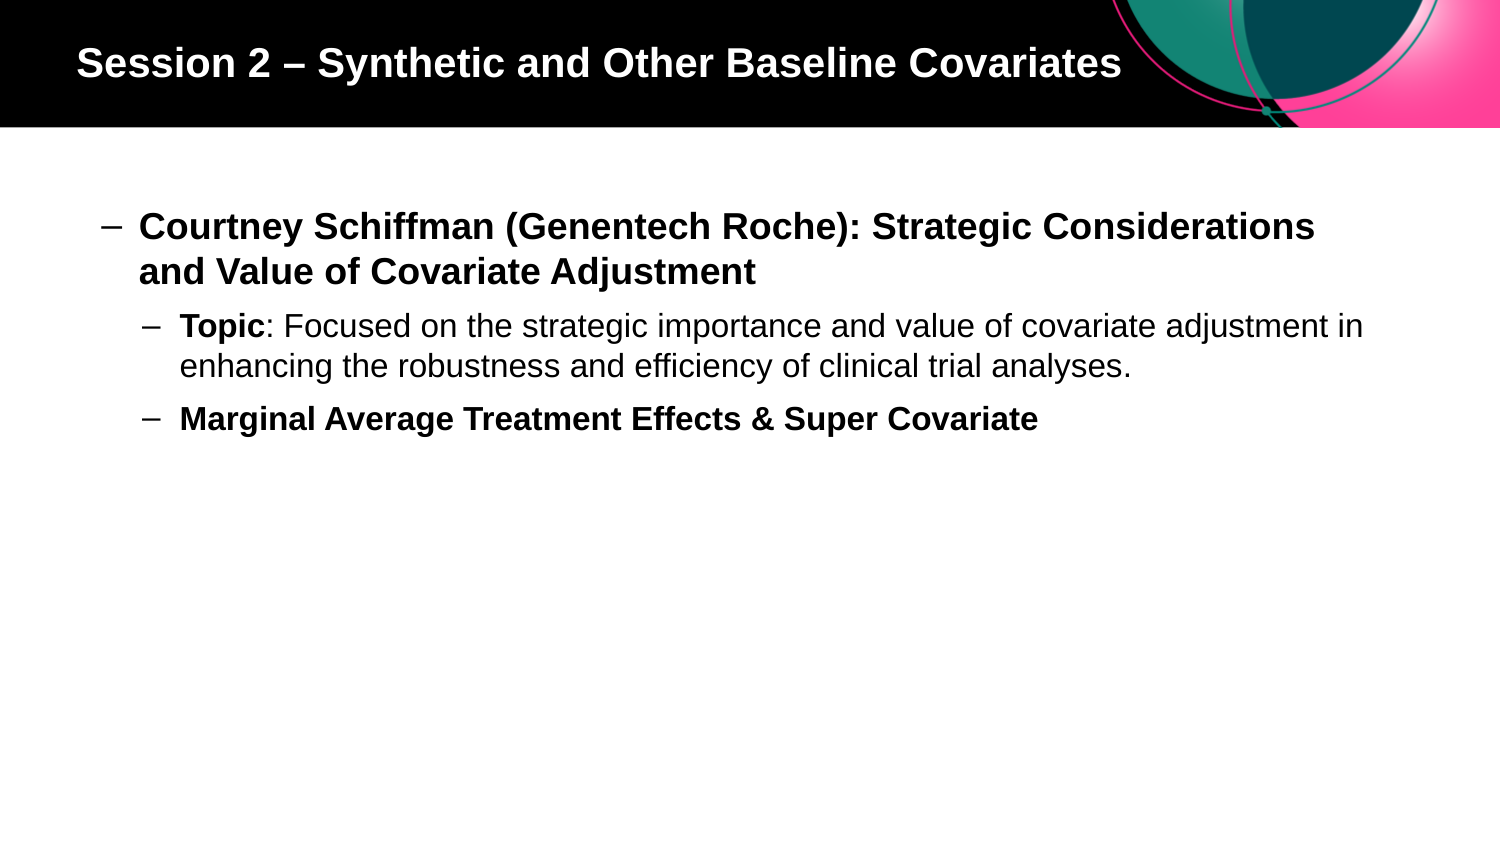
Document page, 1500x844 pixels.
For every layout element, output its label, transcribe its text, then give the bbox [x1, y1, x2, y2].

title Session 2 – Synthetic and Other Baseline Covariates [76, 5, 1427, 122]
picture [1101, 0, 1500, 128]
text_box [101, 30, 1452, 147]
list Courtney Schiffman (Genentech Roche): Strategic Considerations and Value of Covariate Adjustment Topic: Focused on the strategic importance and value of covariate adjustment in enhancing the robustness and efficiency of clinical trial analyses. Marginal Average Treatment Effects & Super Covariate [101, 194, 1396, 678]
